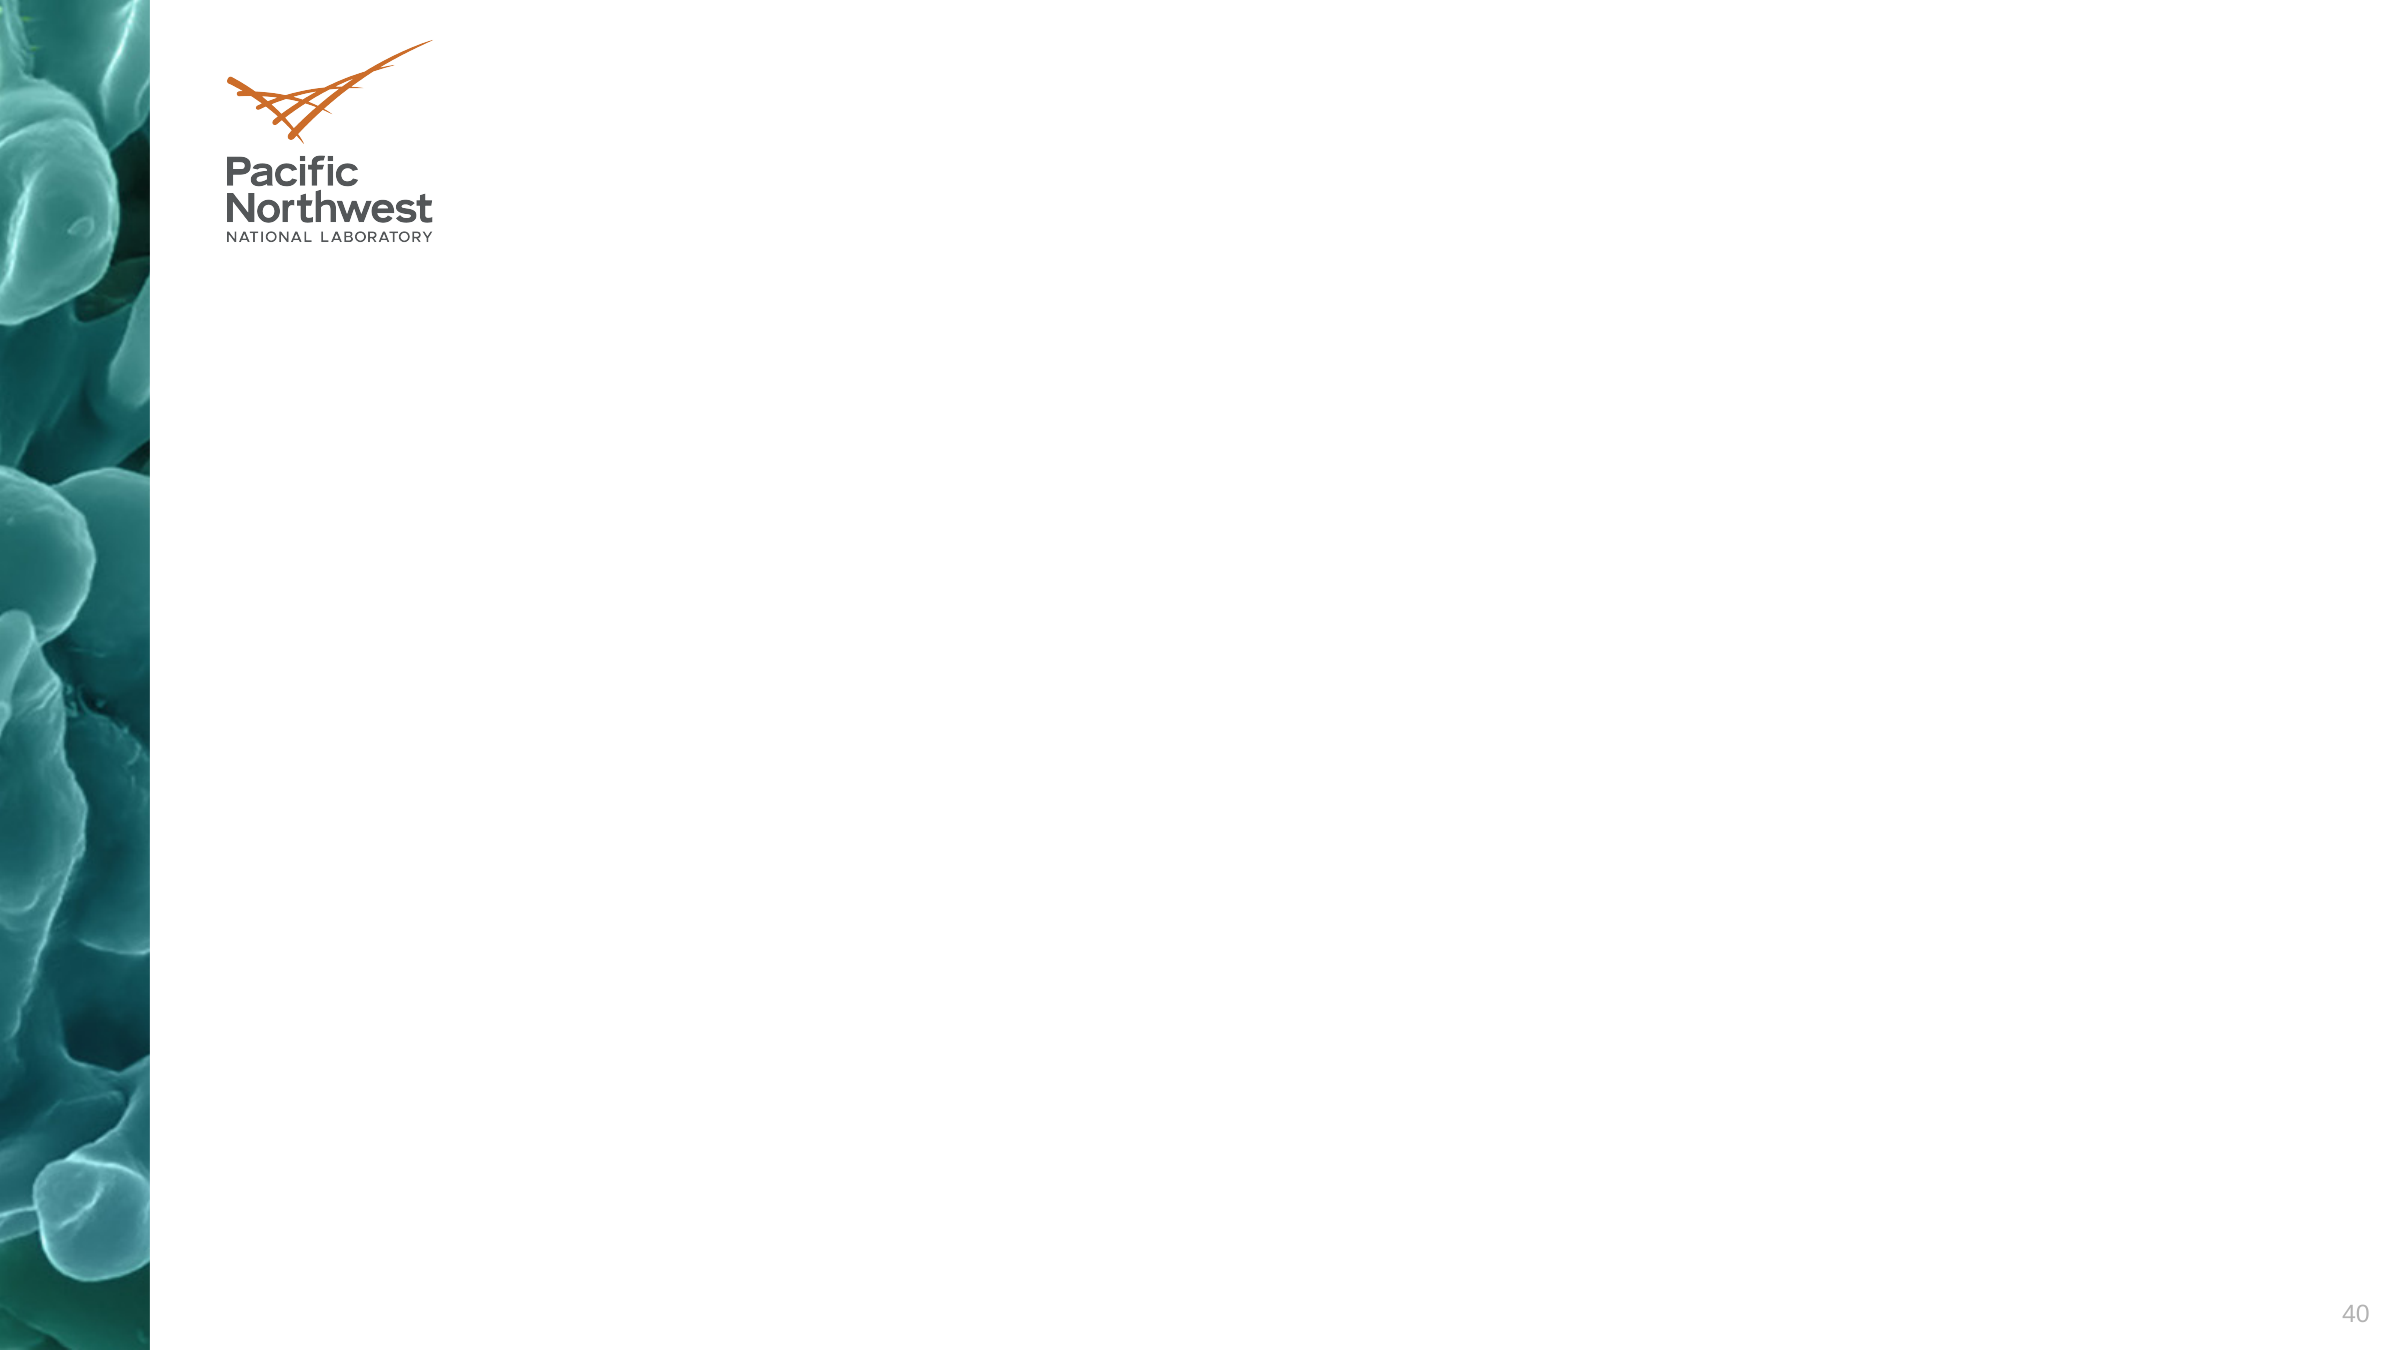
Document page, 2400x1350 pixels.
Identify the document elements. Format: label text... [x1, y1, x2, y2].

slide_number 40 [2295, 1275, 2370, 1350]
picture [0, 0, 149, 1350]
picture [225, 38, 435, 244]
